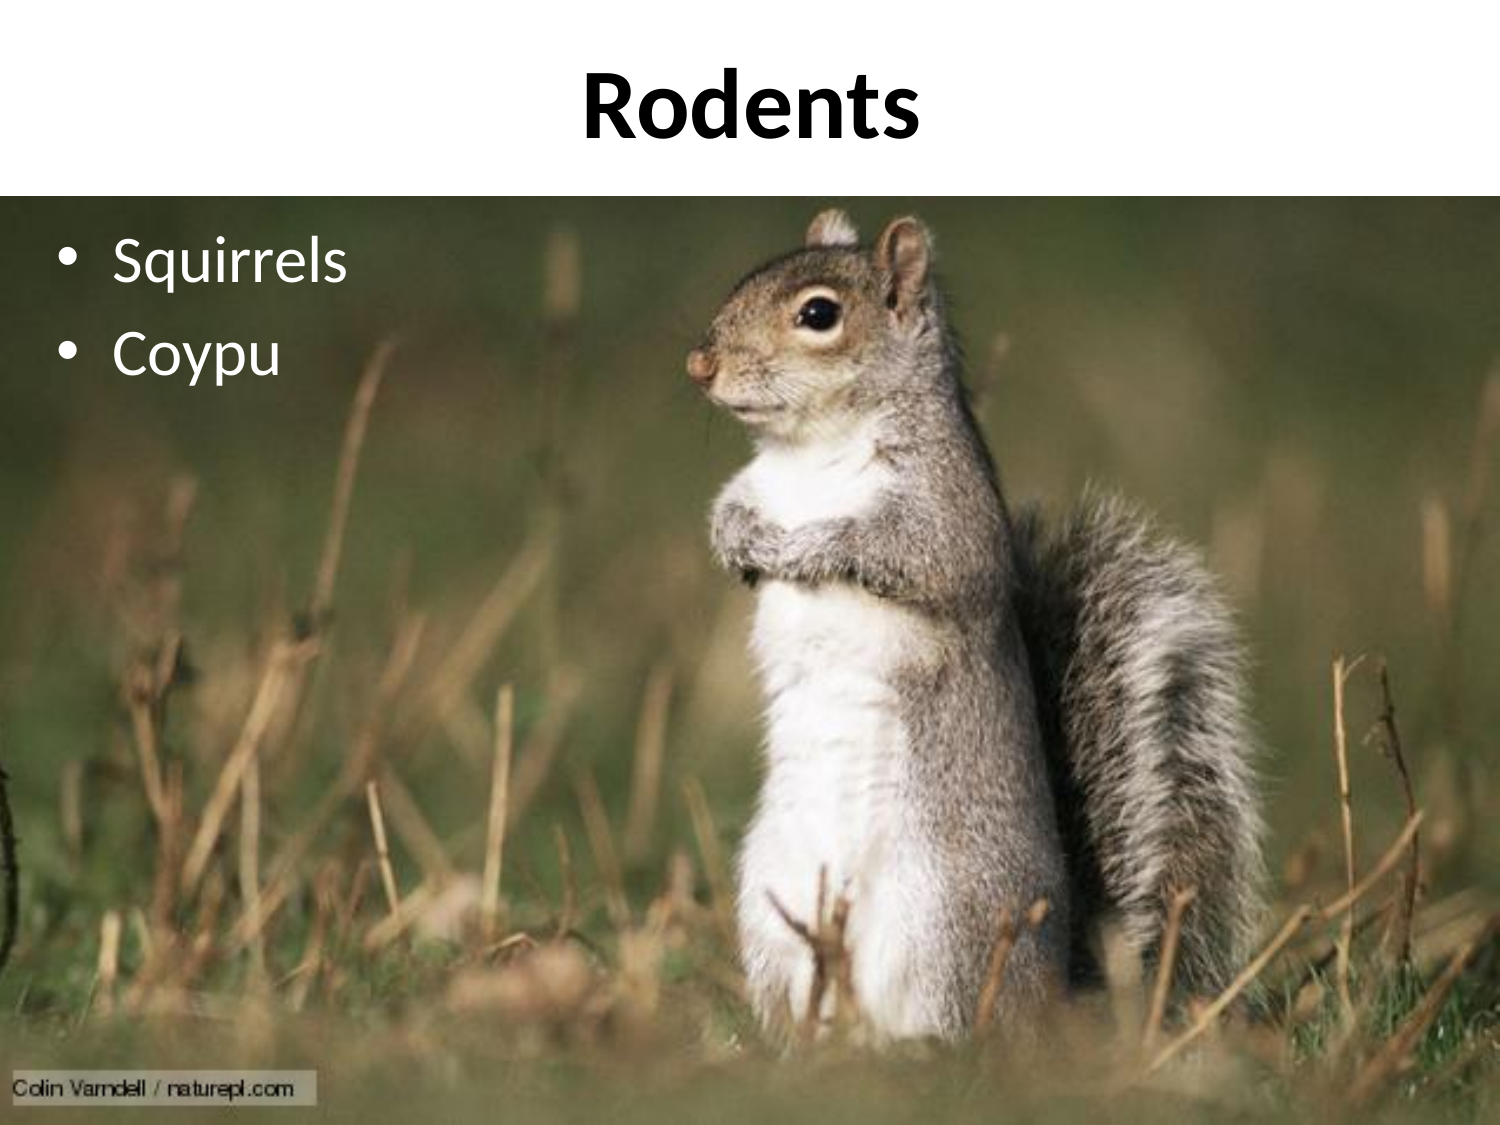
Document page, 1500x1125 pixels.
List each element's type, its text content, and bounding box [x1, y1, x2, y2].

title Rodents [76, 0, 1427, 194]
picture [0, 196, 1500, 1125]
